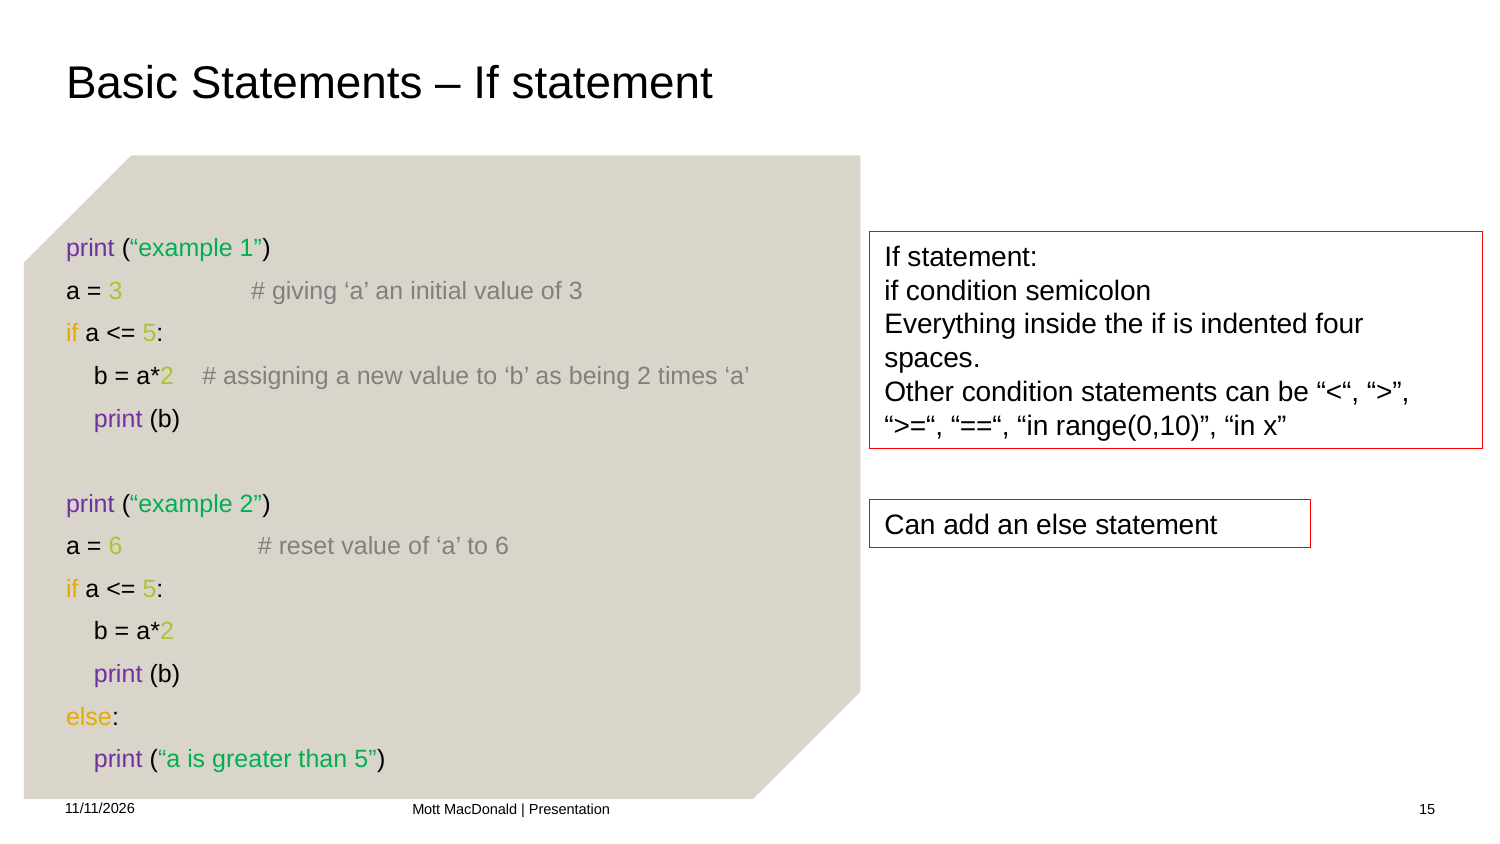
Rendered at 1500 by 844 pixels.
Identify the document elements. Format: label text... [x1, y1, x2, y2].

text_box If statement: if condition semicolon Everything inside the if is indented four spaces. Other condition statements can be “<“, “>”, “>=“, “==“, “in range(0,10)”, “in x” [869, 231, 1483, 449]
text_box [103, 154, 862, 182]
title Basic Statements – If statement [66, 52, 1360, 112]
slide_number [64, 799, 395, 816]
footer Mott MacDonald | Presentation [412, 799, 1088, 816]
text_box Can add an else statement [869, 499, 1311, 548]
text_box [22, 219, 862, 800]
list print (“example 1”) a = 3 # giving ‘a’ an initial value of 3 if a <= 5: b = a*2 # assigning a new value to ‘b’ as being 2 times ‘a’ print (b) print (“example 2”) a = 6 # reset value of ‘a’ to 6 if a <= 5: b = a*2 print (b) else: print (“a is greater than 5”) [66, 182, 1391, 644]
slide_number 15 [1105, 799, 1436, 817]
